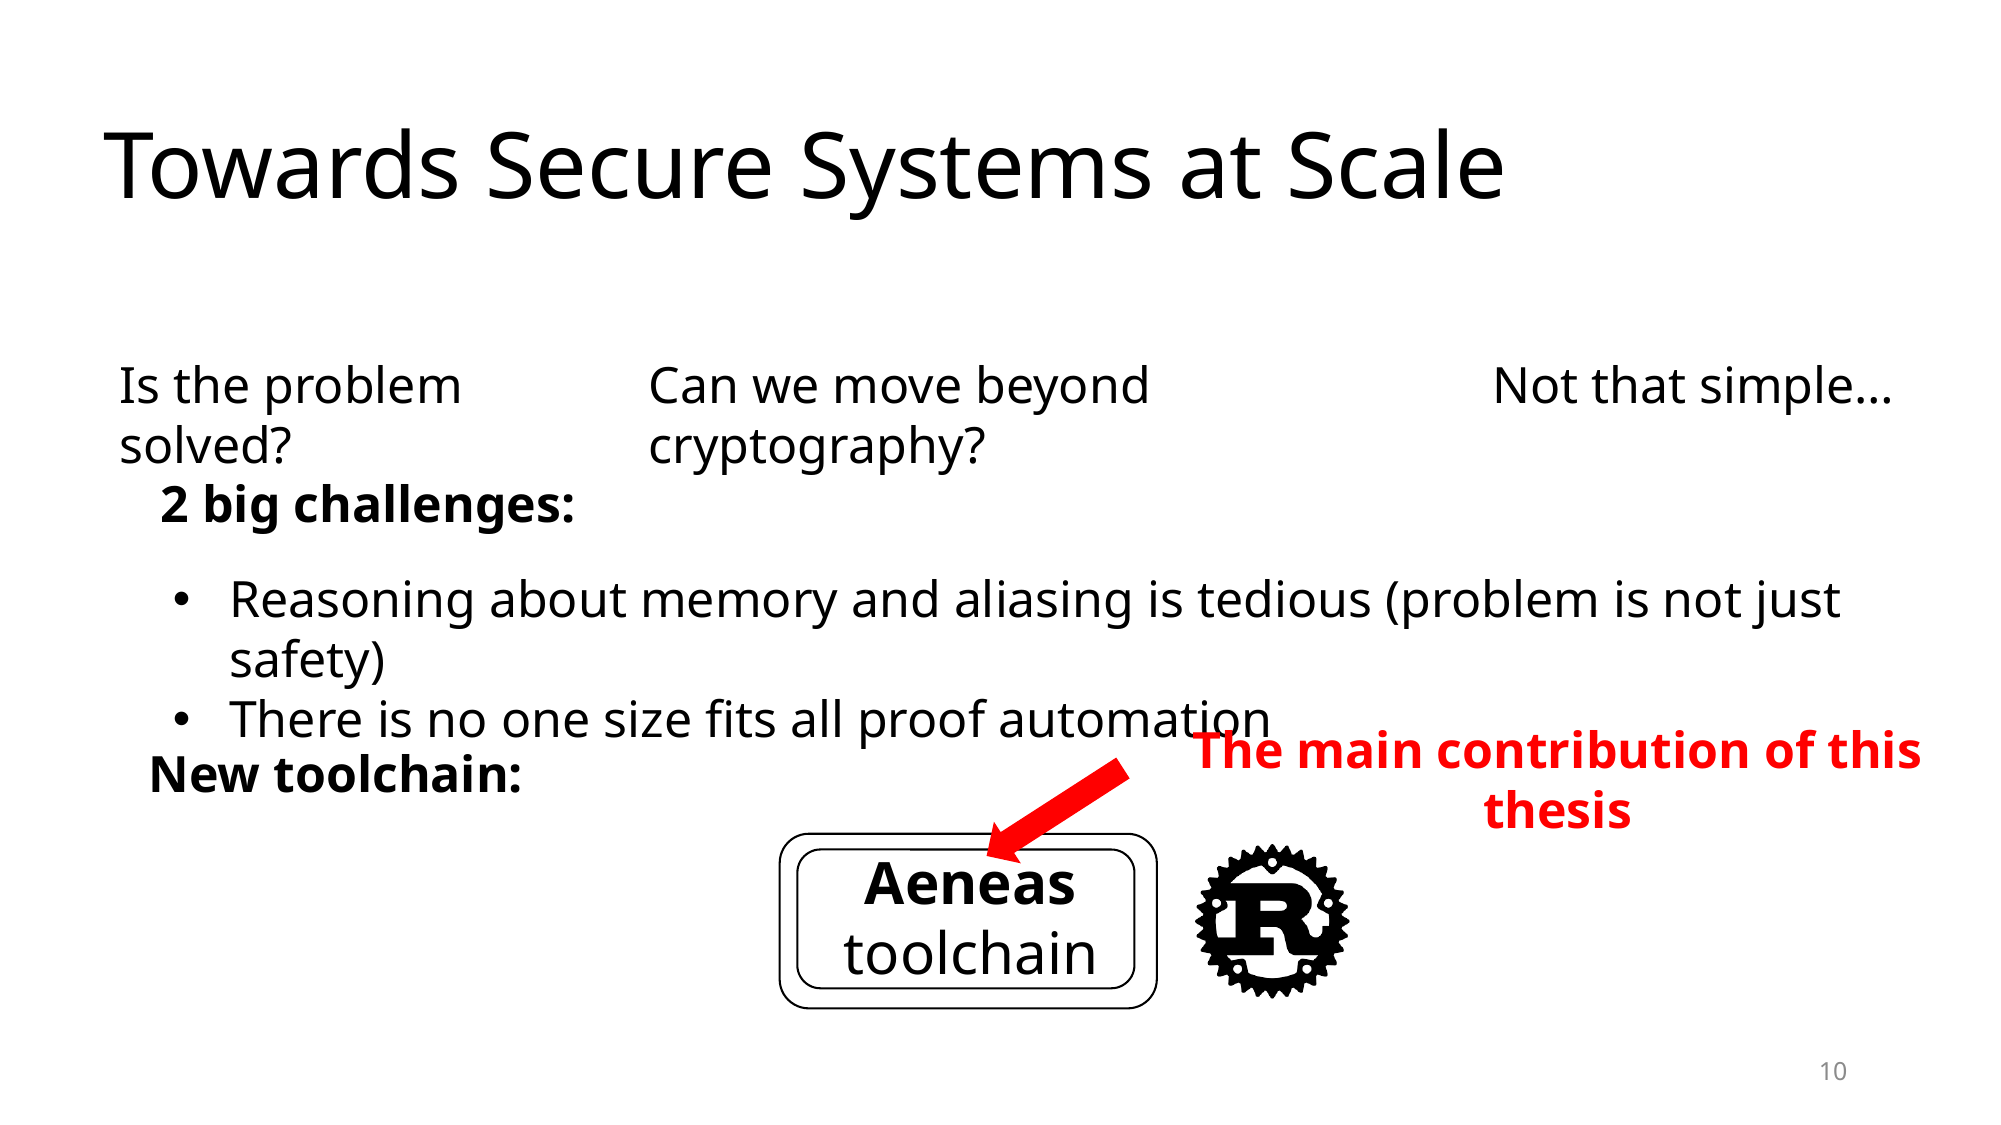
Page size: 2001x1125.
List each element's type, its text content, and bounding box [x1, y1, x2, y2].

slide_number 9 [1412, 1042, 1863, 1103]
text_box Can we move beyond cryptography? [633, 346, 1479, 481]
text_box Not that simple… [1477, 346, 1930, 421]
title Towards Secure Systems at Scale [88, 59, 1930, 278]
text_box The main contribution of this thesis [1106, 711, 2000, 847]
text_box Is the problem solved? [104, 346, 633, 481]
text_box Reasoning about memory and aliasing is tedious (problem is not just safety) There is no one size fits all proof automation [158, 560, 1937, 756]
text_box 2 big challenges: [145, 465, 1587, 541]
text_box New toolchain: [133, 735, 960, 811]
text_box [779, 833, 1350, 1009]
text_box [990, 756, 1132, 833]
